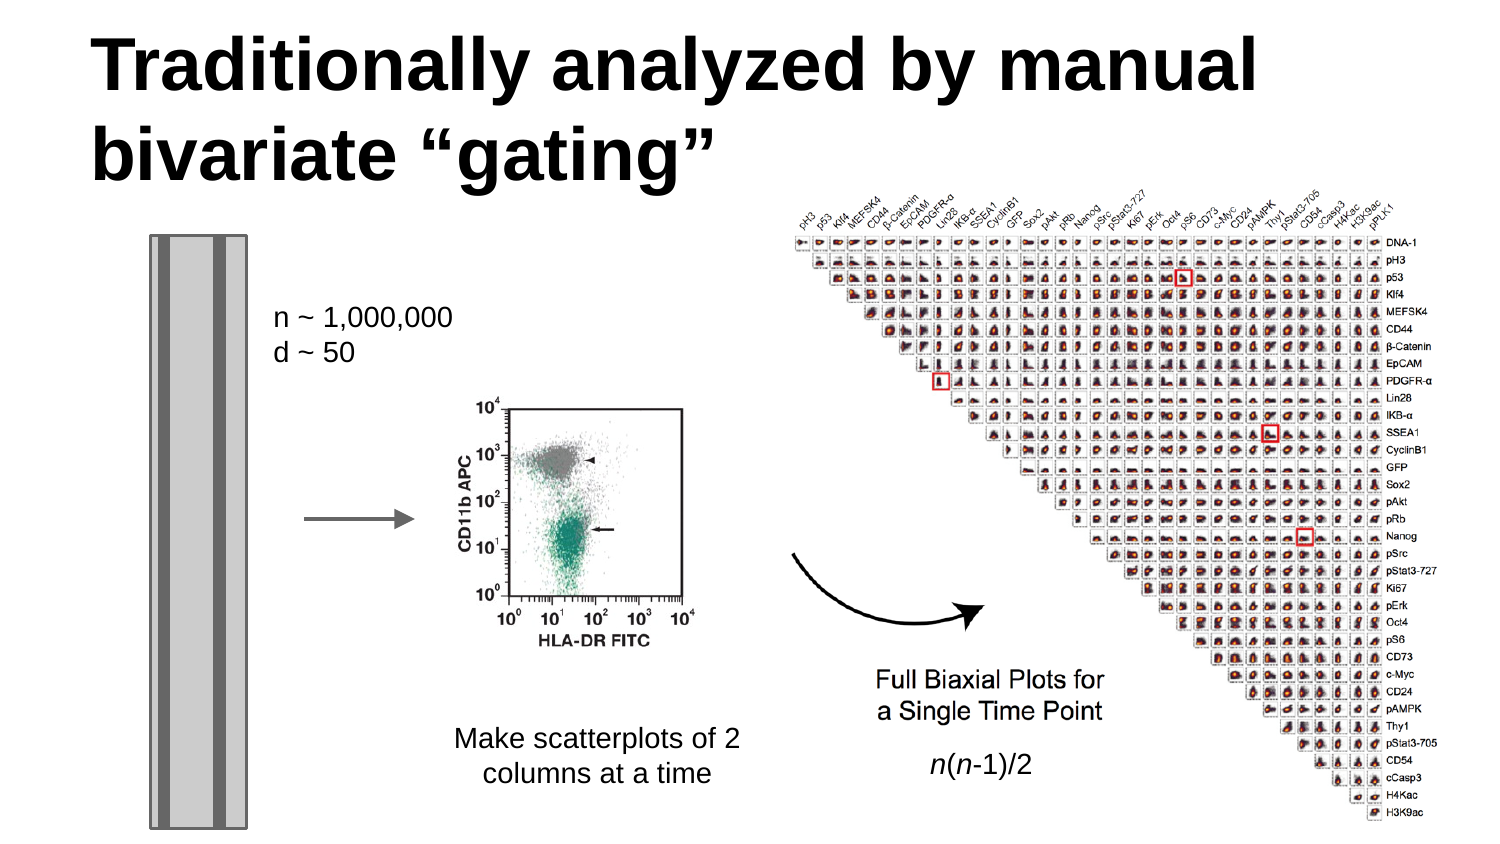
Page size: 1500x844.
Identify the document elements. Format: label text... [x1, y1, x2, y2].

title Traditionally analyzed by manual bivariate “gating” [75, 8, 1425, 211]
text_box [150, 235, 247, 829]
text_box n ~ 1,000,000 d ~ 50 [258, 235, 632, 466]
text_box Make scatterplots of 2 columns at a time [414, 704, 769, 755]
picture [774, 178, 1459, 829]
picture [441, 380, 714, 660]
